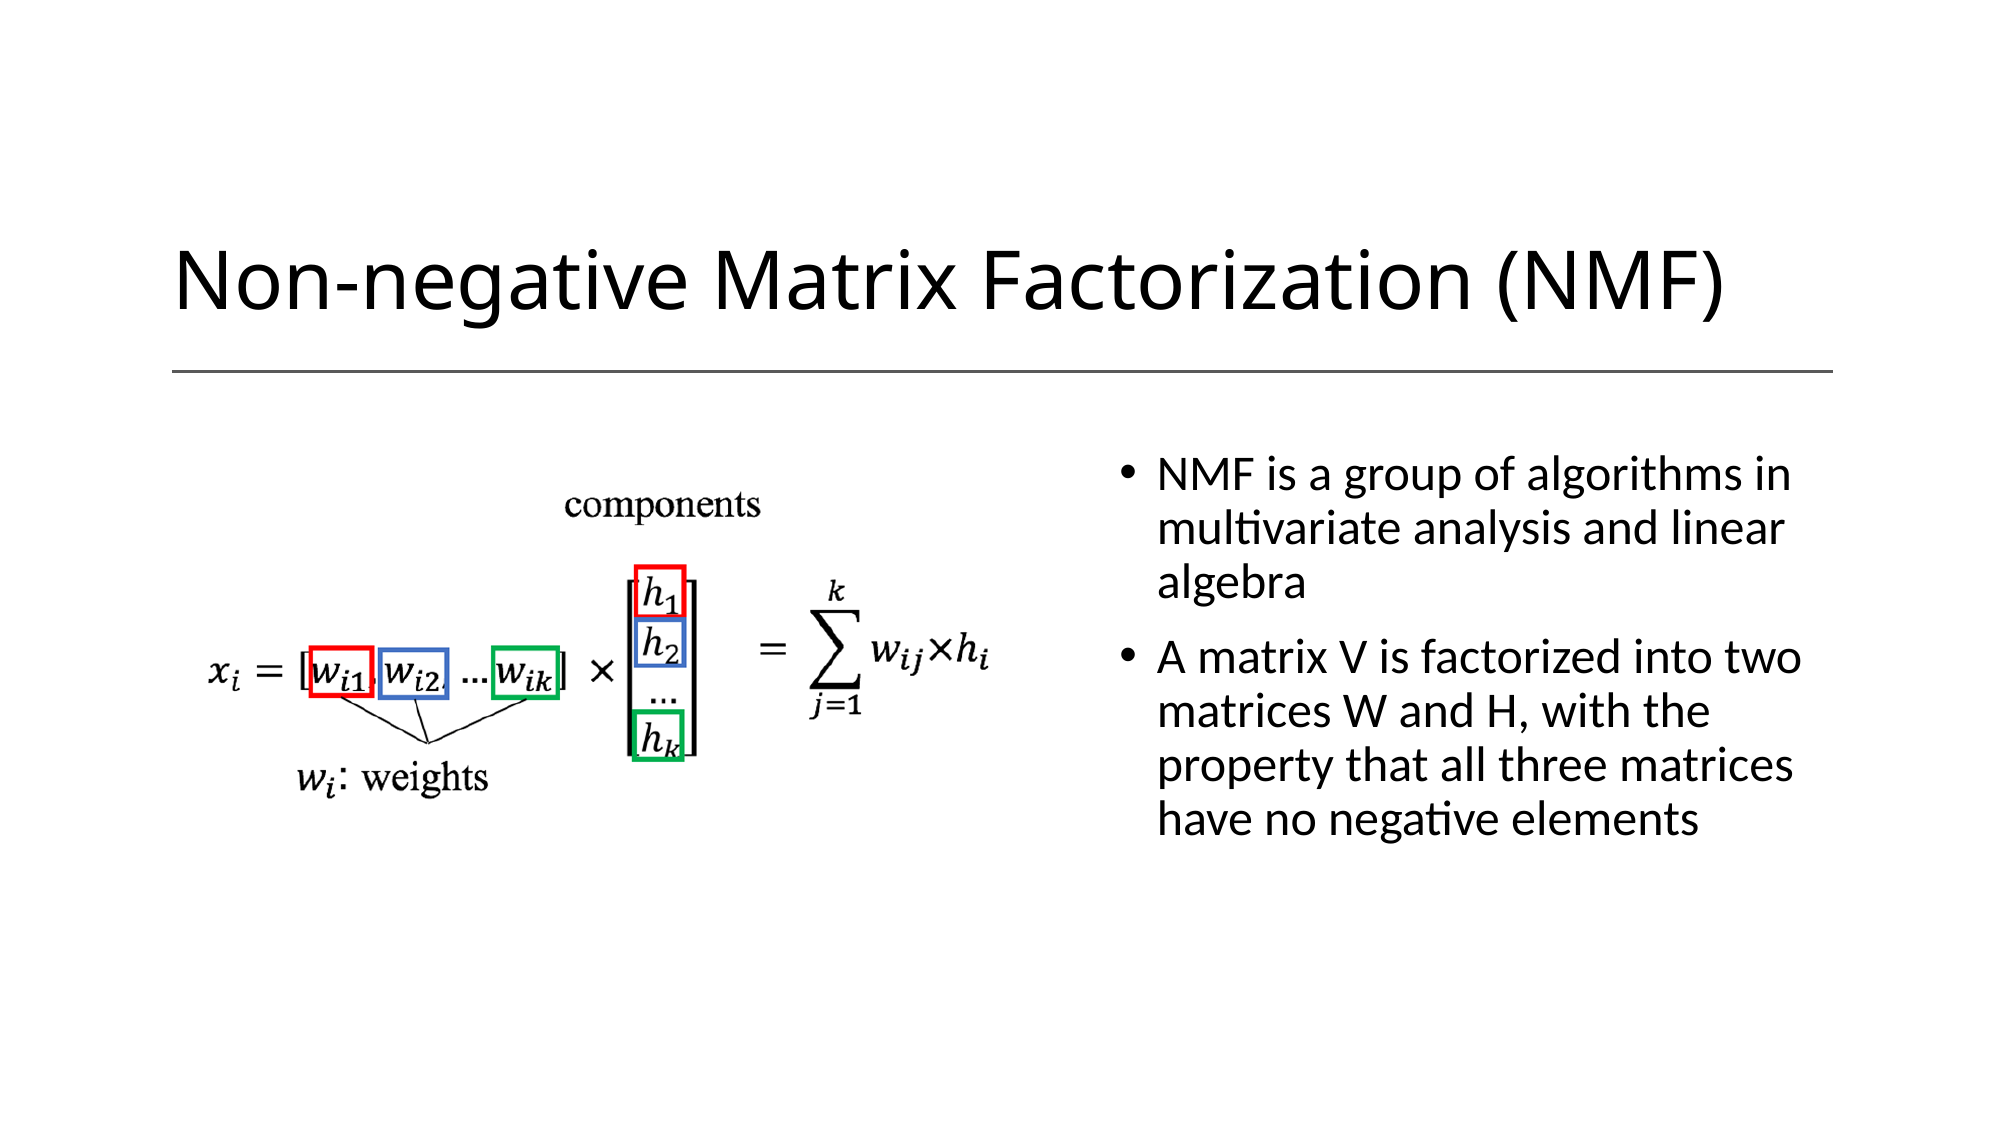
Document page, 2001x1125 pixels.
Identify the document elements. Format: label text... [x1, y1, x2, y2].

title Non-negative Matrix Factorization (NMF) [157, 160, 1895, 335]
picture [182, 461, 1028, 844]
list NMF is a group of algorithms in multivariate analysis and linear algebra A matrix V is factorized into two matrices W and H, with the property that all three matrices have no negative elements [1104, 440, 1844, 968]
